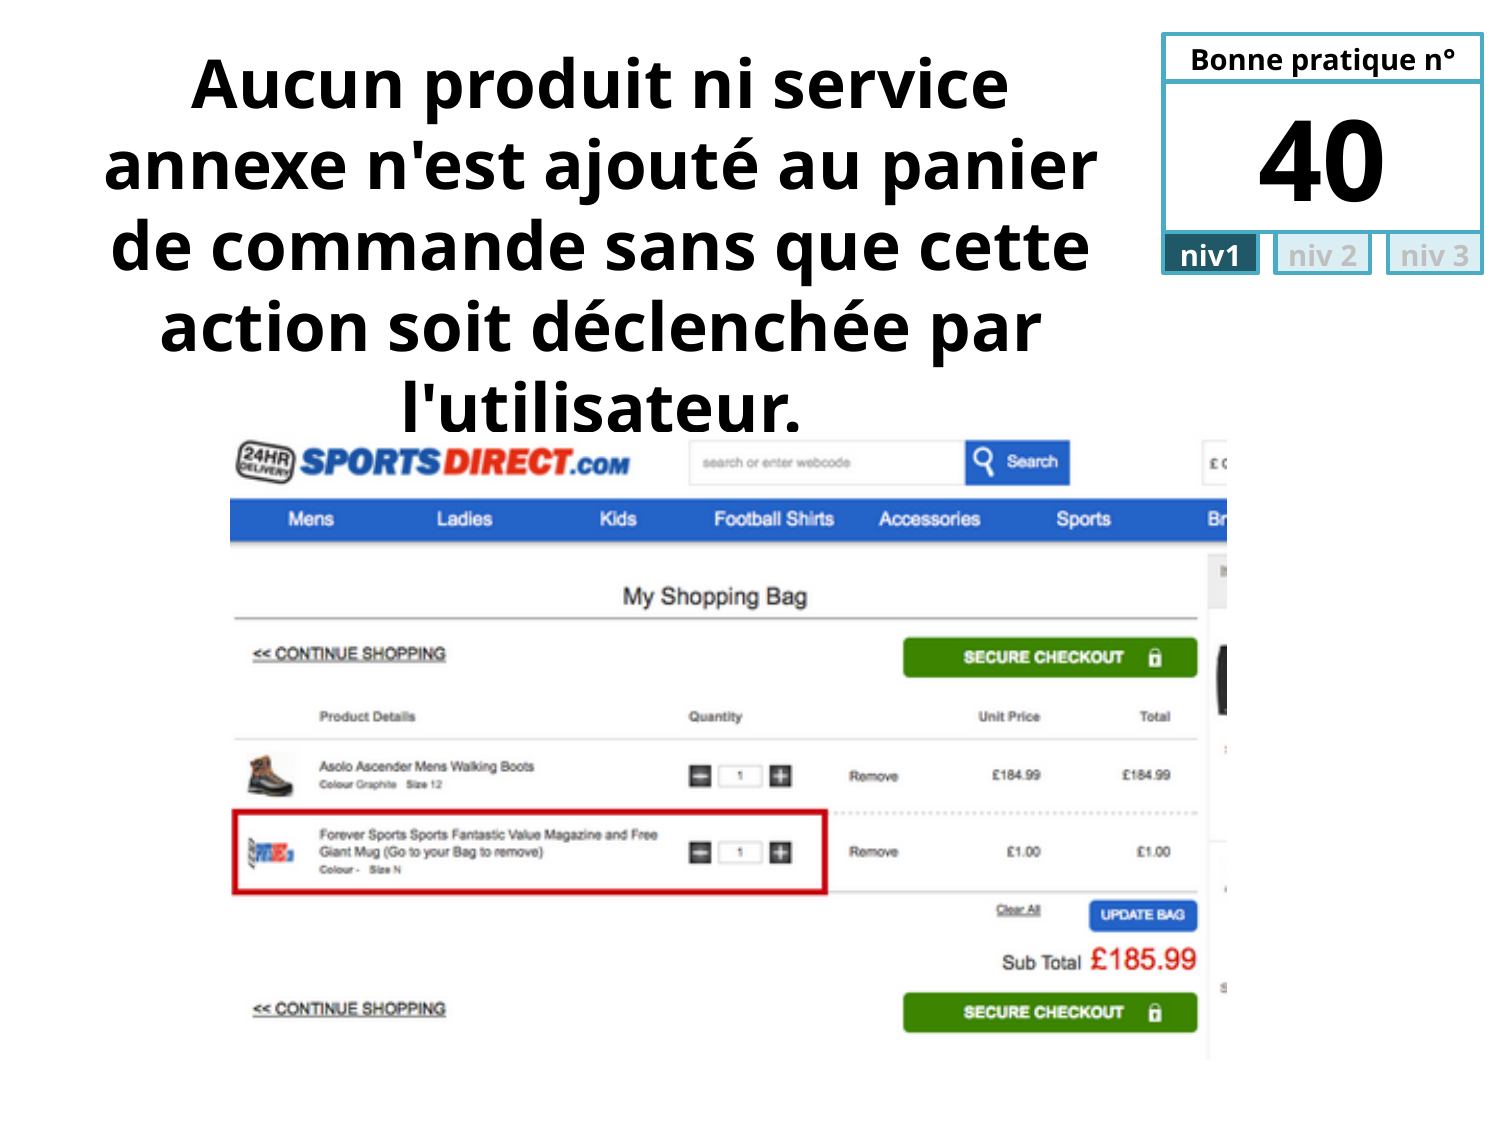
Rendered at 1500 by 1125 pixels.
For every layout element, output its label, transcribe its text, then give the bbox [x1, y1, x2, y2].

title Aucun produit ni service annexe n'est ajouté au panier de commande sans que cette action soit déclenchée par l'utilisateur. [75, 33, 1128, 222]
picture [229, 432, 1227, 1060]
list 40 [1161, 79, 1484, 234]
